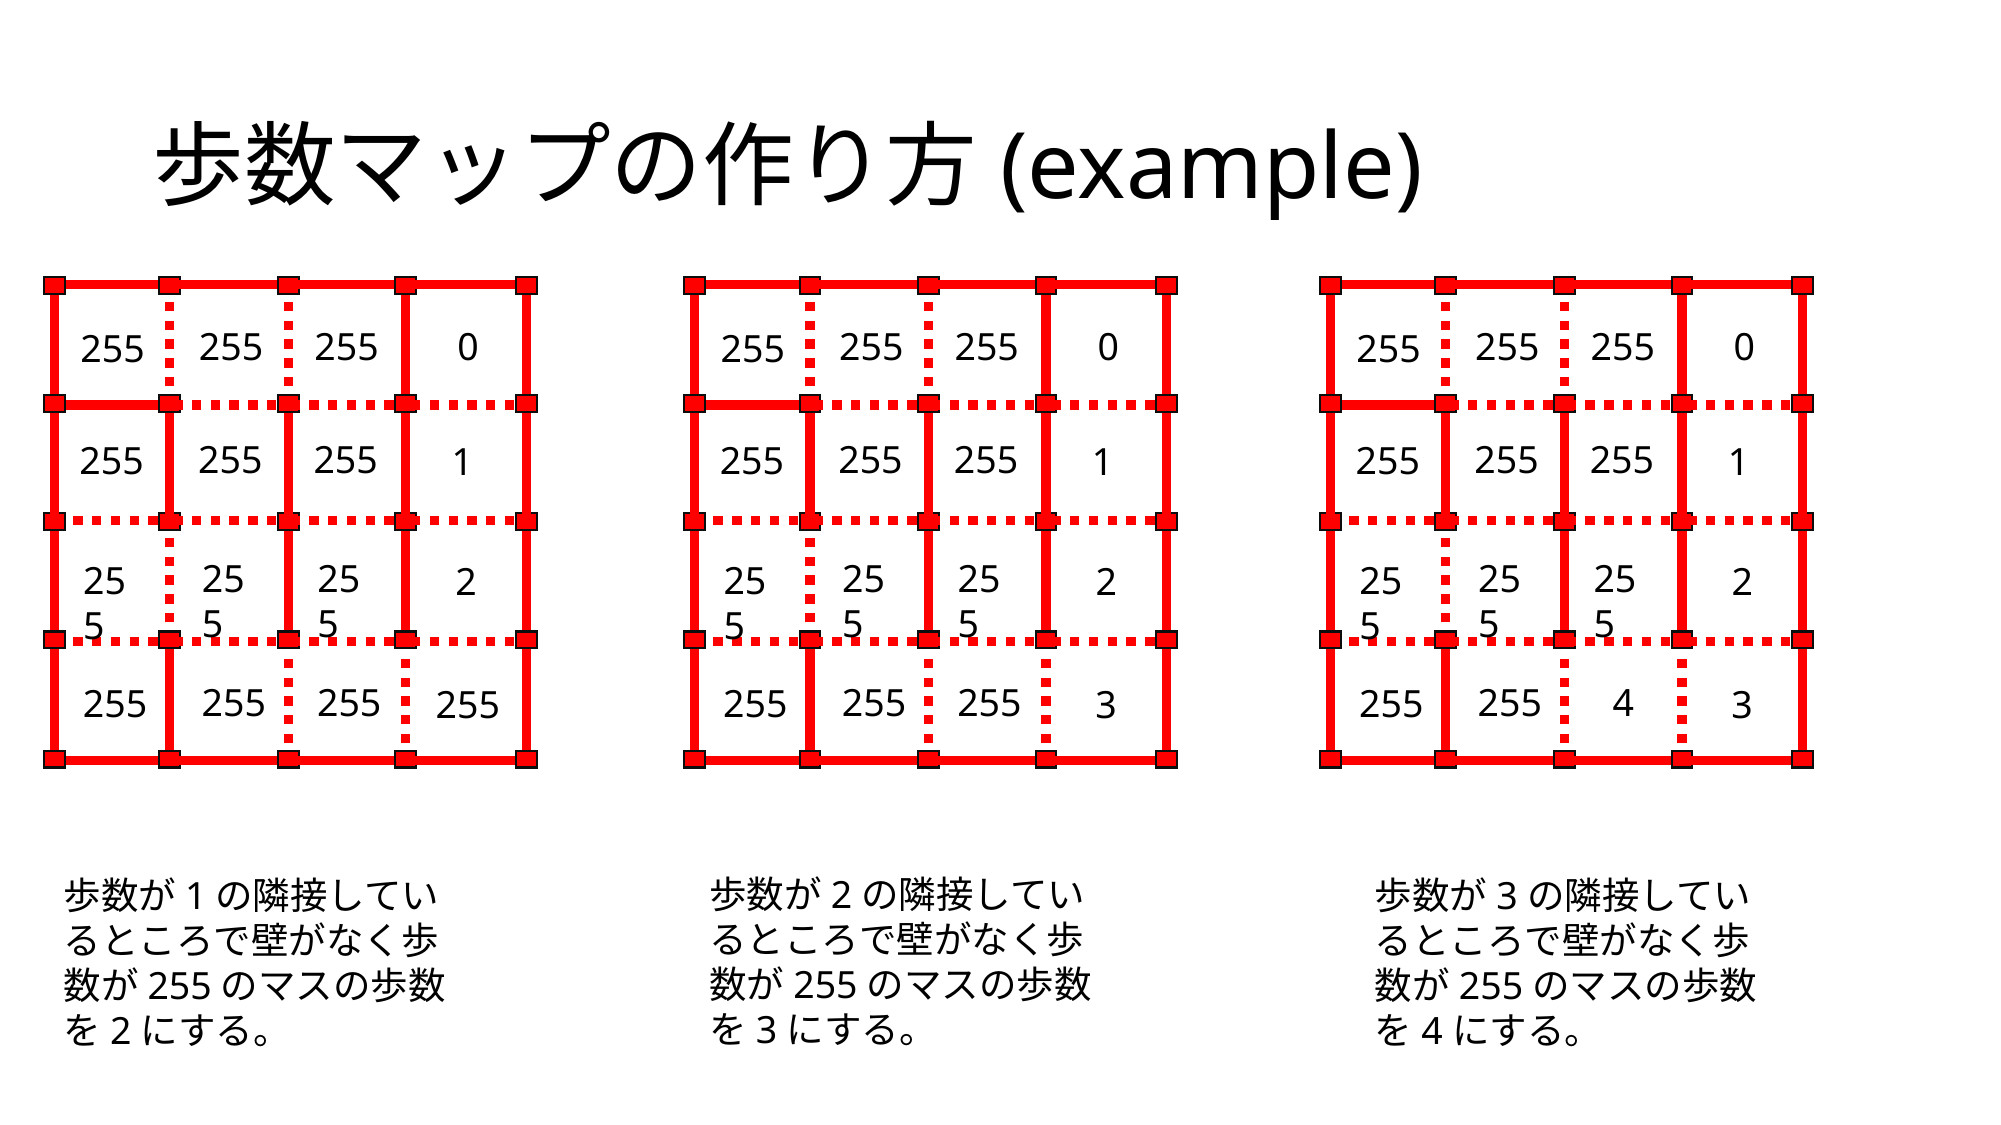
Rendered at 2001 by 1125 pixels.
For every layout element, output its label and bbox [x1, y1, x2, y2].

text_box [48, 864, 485, 1060]
text_box [1360, 864, 1797, 1060]
text_box [683, 276, 1178, 769]
text_box [694, 863, 1131, 1059]
text_box [1319, 276, 1814, 769]
title [137, 59, 1863, 278]
text_box [43, 276, 538, 769]
